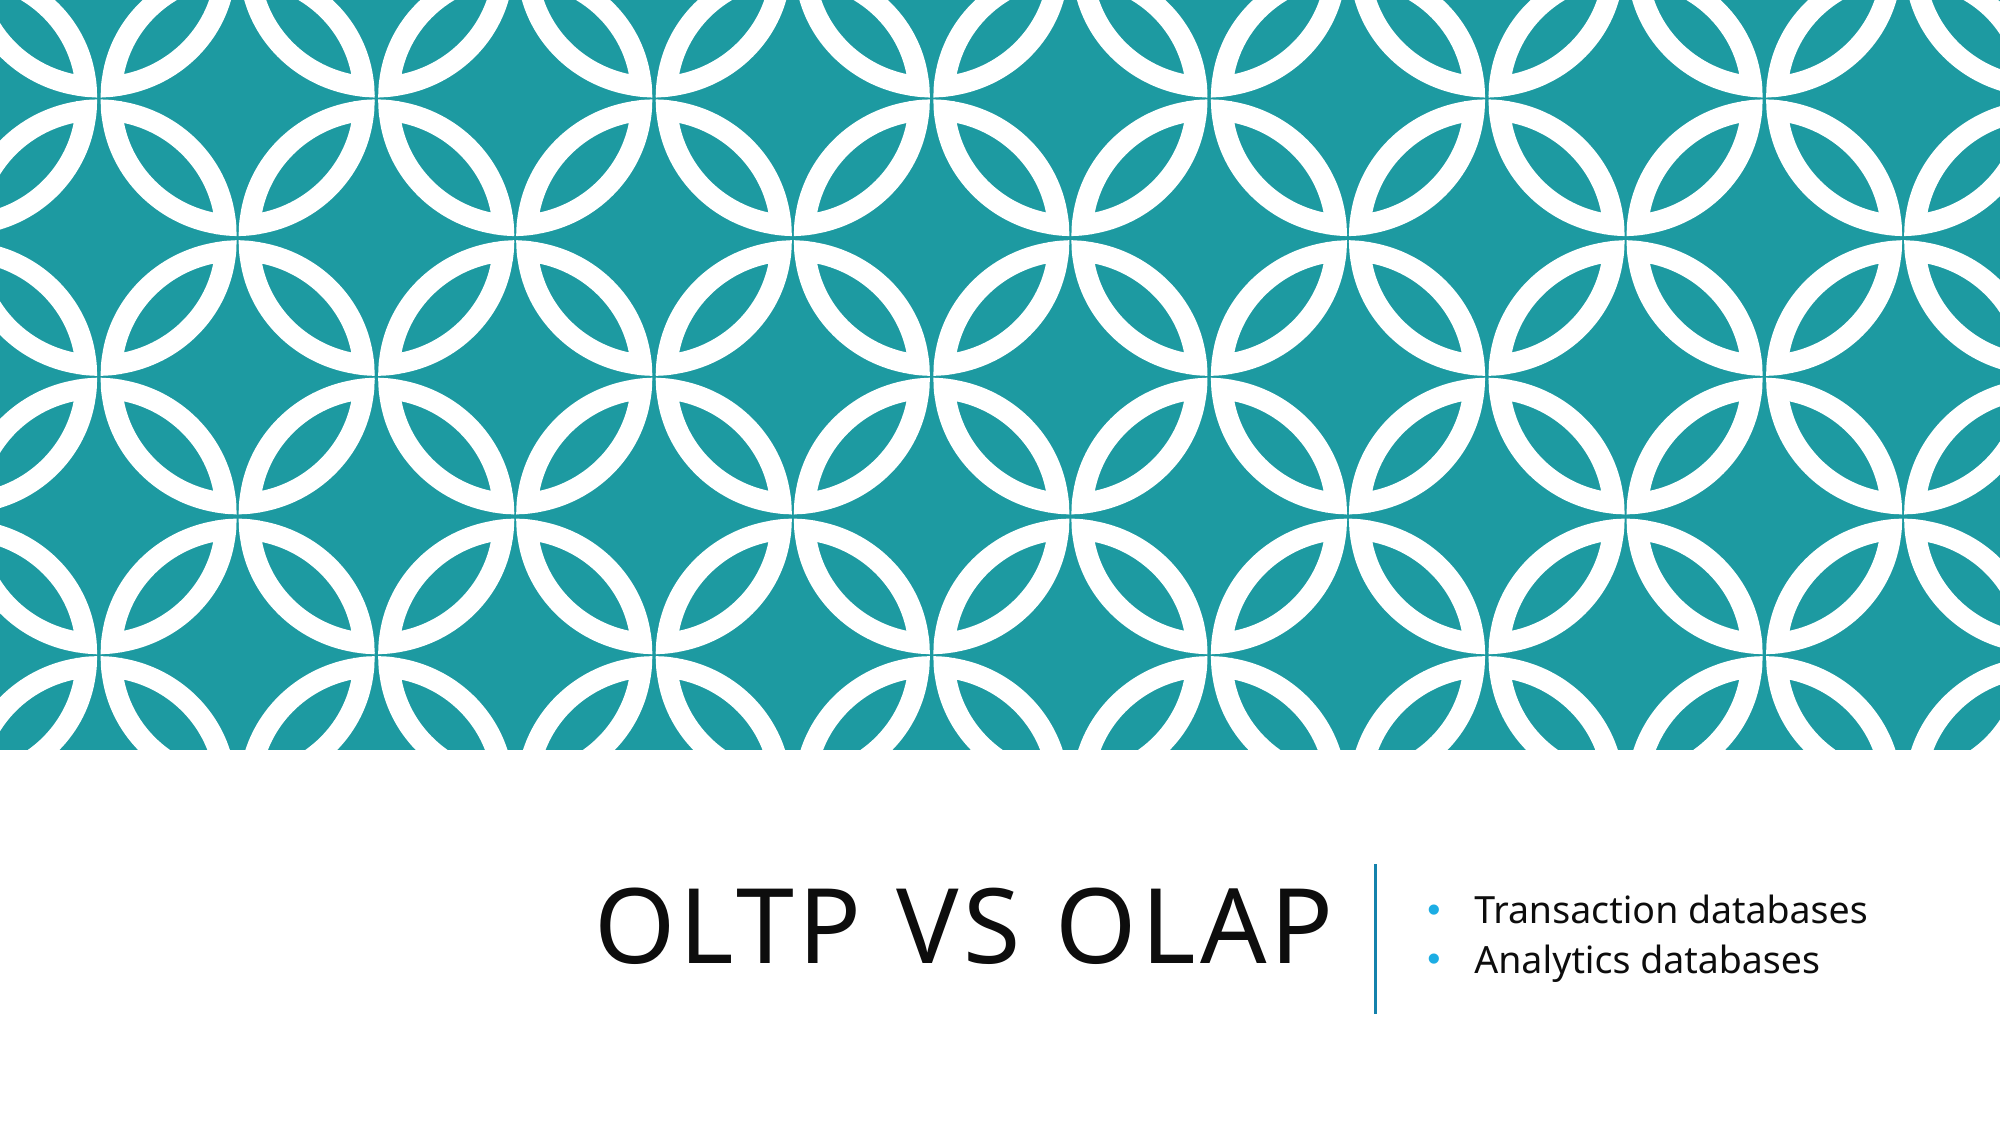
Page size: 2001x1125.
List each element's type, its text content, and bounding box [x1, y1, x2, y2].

list Transaction databases Analytics databases [1412, 813, 1938, 1054]
title OLTP vs OLAP [75, 813, 1350, 1054]
